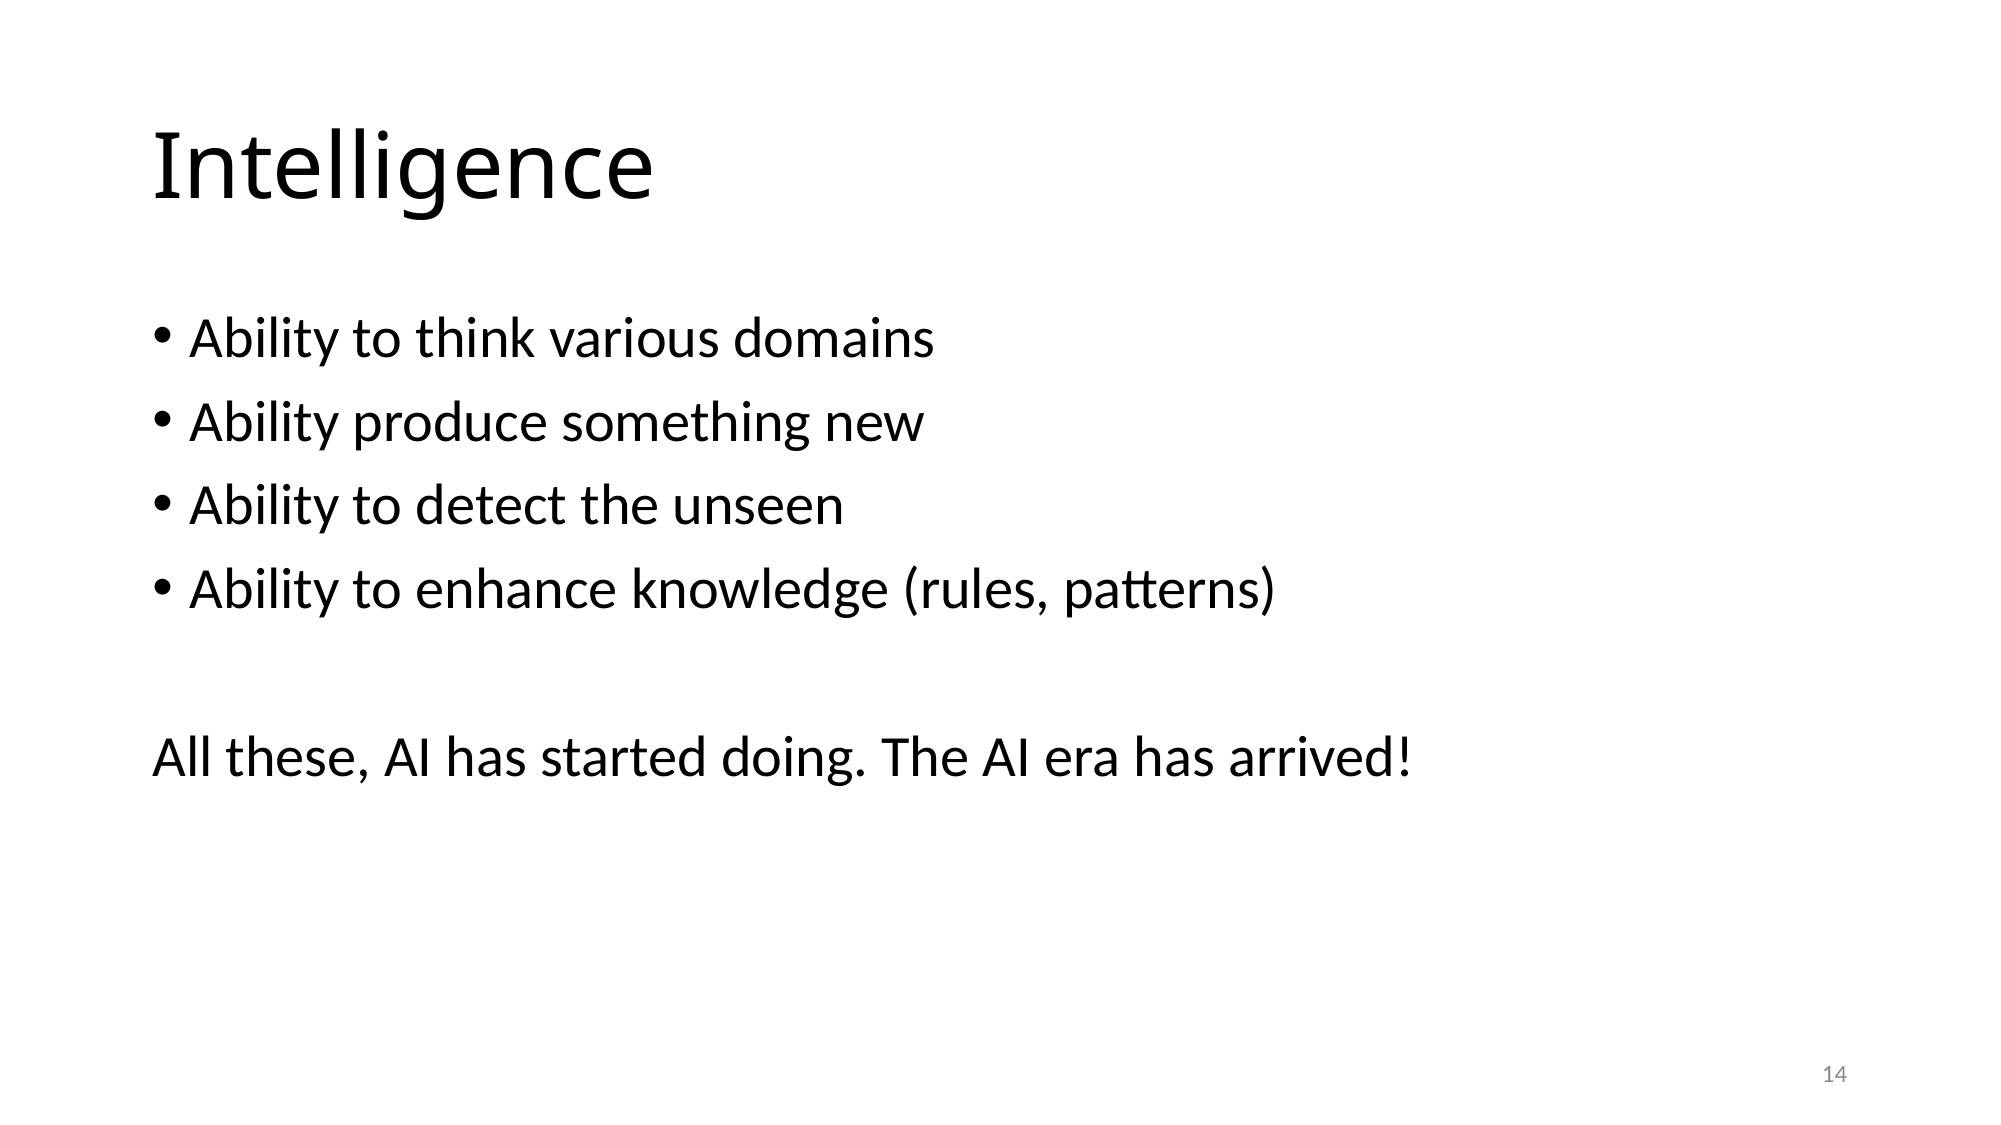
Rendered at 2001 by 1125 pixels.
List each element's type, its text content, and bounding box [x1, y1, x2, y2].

list Ability to think various domains Ability produce something new Ability to detect the unseen Ability to enhance knowledge (rules, patterns) All these, AI has started doing. The AI era has arrived! [137, 299, 1863, 1014]
slide_number 14 [1412, 1042, 1863, 1103]
title Intelligence [137, 59, 1863, 278]
